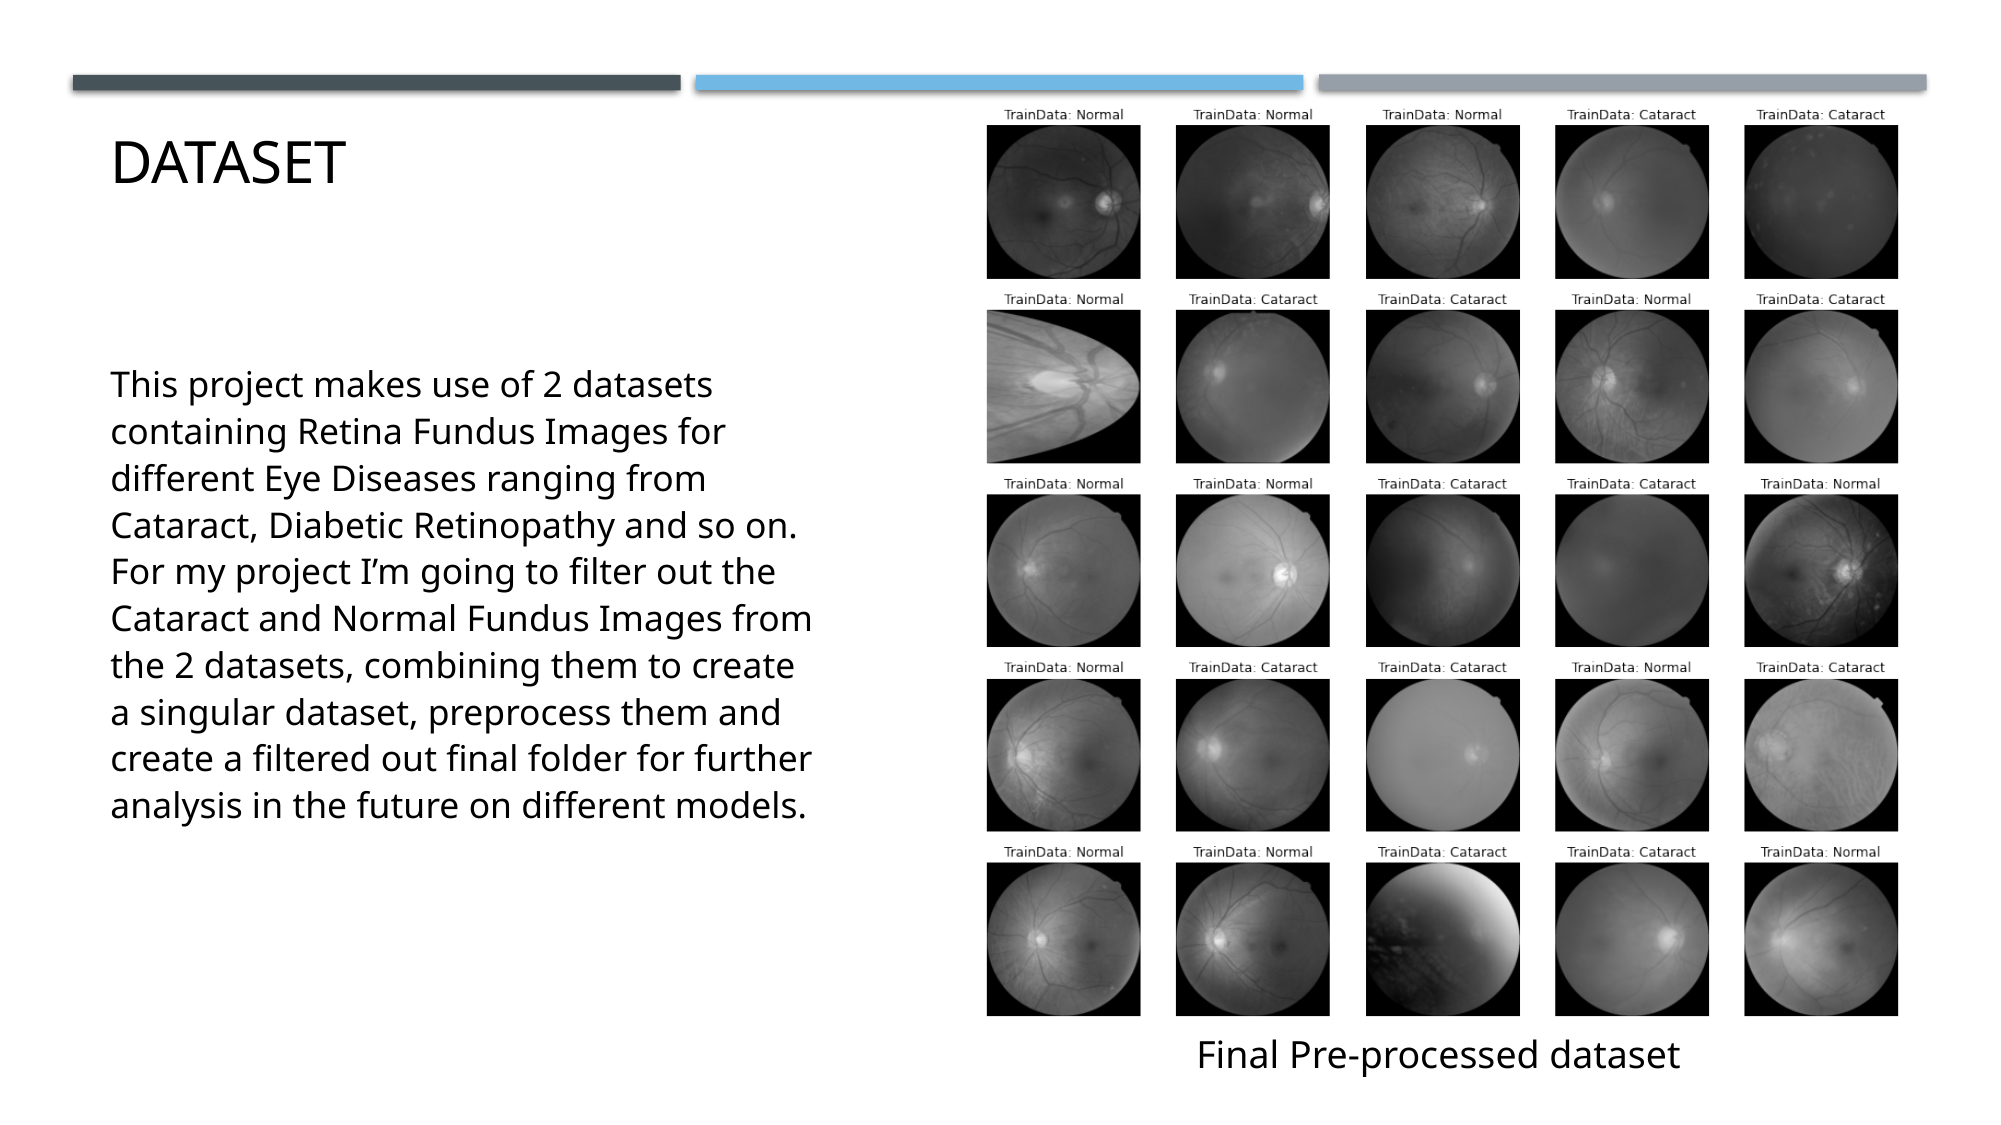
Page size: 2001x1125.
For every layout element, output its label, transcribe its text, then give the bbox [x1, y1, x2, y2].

text_box Final Pre-processed dataset [999, 1034, 1878, 1084]
title dataset [95, 115, 973, 203]
list This project makes use of 2 datasets containing Retina Fundus Images for different Eye Diseases ranging from Cataract, Diabetic Retinopathy and so on. For my project I’m going to filter out the Cataract and Normal Fundus Images from the 2 datasets, combining them to create a singular dataset, preprocess them and create a filtered out final folder for further analysis in the future on different models. [95, 202, 832, 982]
picture [979, 100, 1906, 1025]
